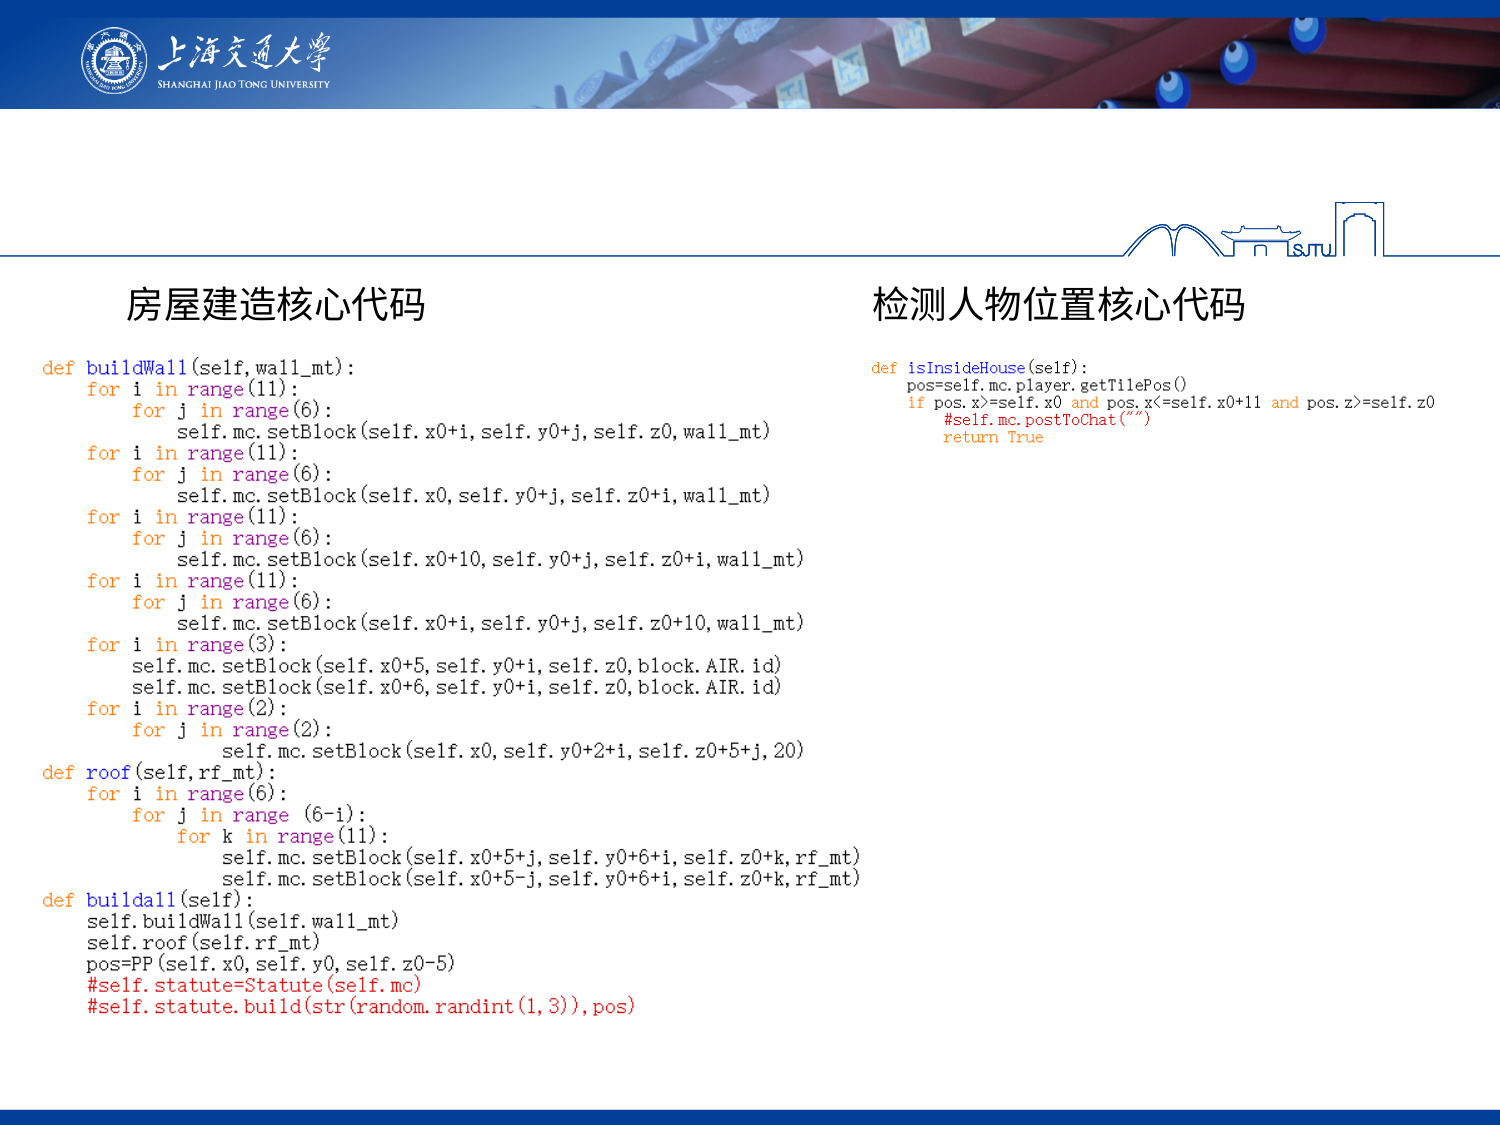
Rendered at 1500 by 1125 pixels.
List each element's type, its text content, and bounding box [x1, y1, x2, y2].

text_box 检测人物位置核心代码 [857, 273, 1429, 334]
text_box 房屋建造核心代码 [112, 273, 509, 334]
picture [32, 355, 1442, 1027]
picture [0, 18, 1500, 109]
